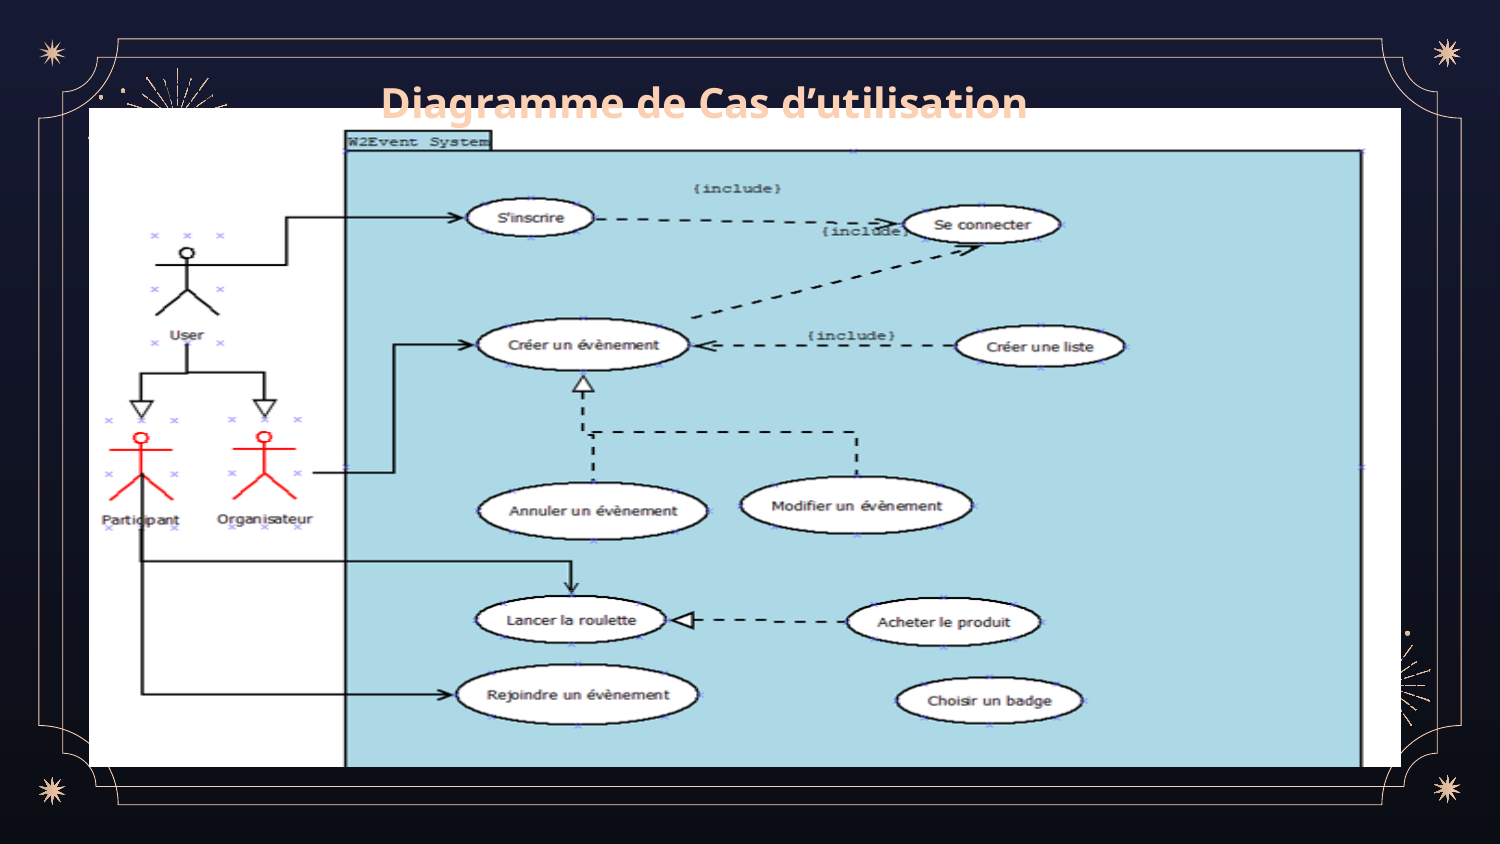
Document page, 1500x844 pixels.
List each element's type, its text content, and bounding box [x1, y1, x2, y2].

subtitle Diagramme de Cas d’utilisation [271, 54, 1138, 106]
picture [89, 107, 1401, 767]
